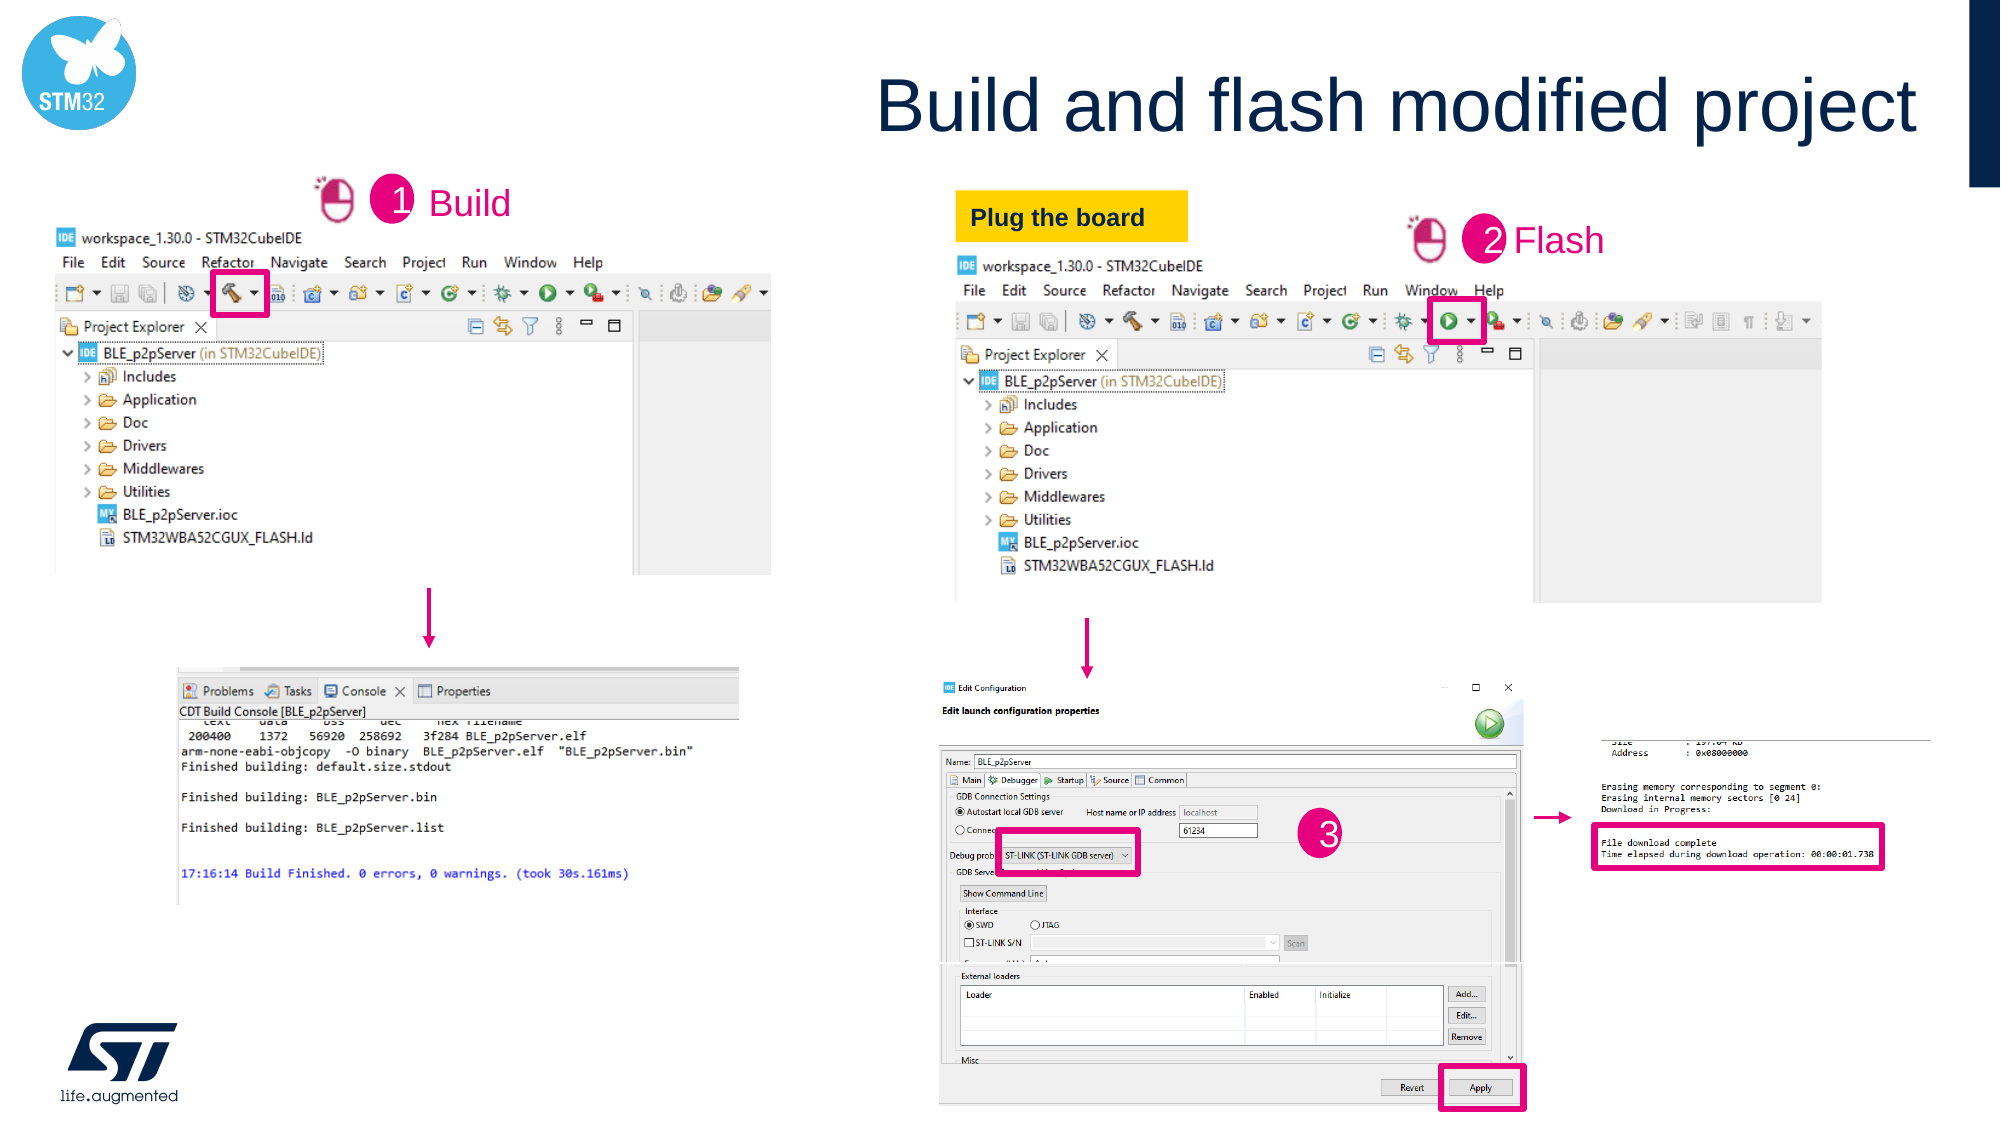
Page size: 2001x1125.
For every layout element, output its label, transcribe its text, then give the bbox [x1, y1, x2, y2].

picture [37, 999, 201, 1125]
picture [1601, 740, 1931, 878]
text_box 2 [1460, 212, 1498, 252]
picture [22, 16, 136, 130]
picture [939, 964, 1524, 1106]
picture [955, 200, 1822, 603]
picture [939, 678, 1524, 962]
picture [176, 667, 739, 905]
picture [54, 161, 771, 575]
text_box [1594, 825, 1601, 868]
text_box Flash [1498, 208, 1766, 252]
text_box Build [413, 171, 1470, 232]
text_box 1 [368, 172, 413, 224]
title Build and flash modified project [49, 0, 1954, 215]
text_box Plug the board [955, 189, 1189, 243]
